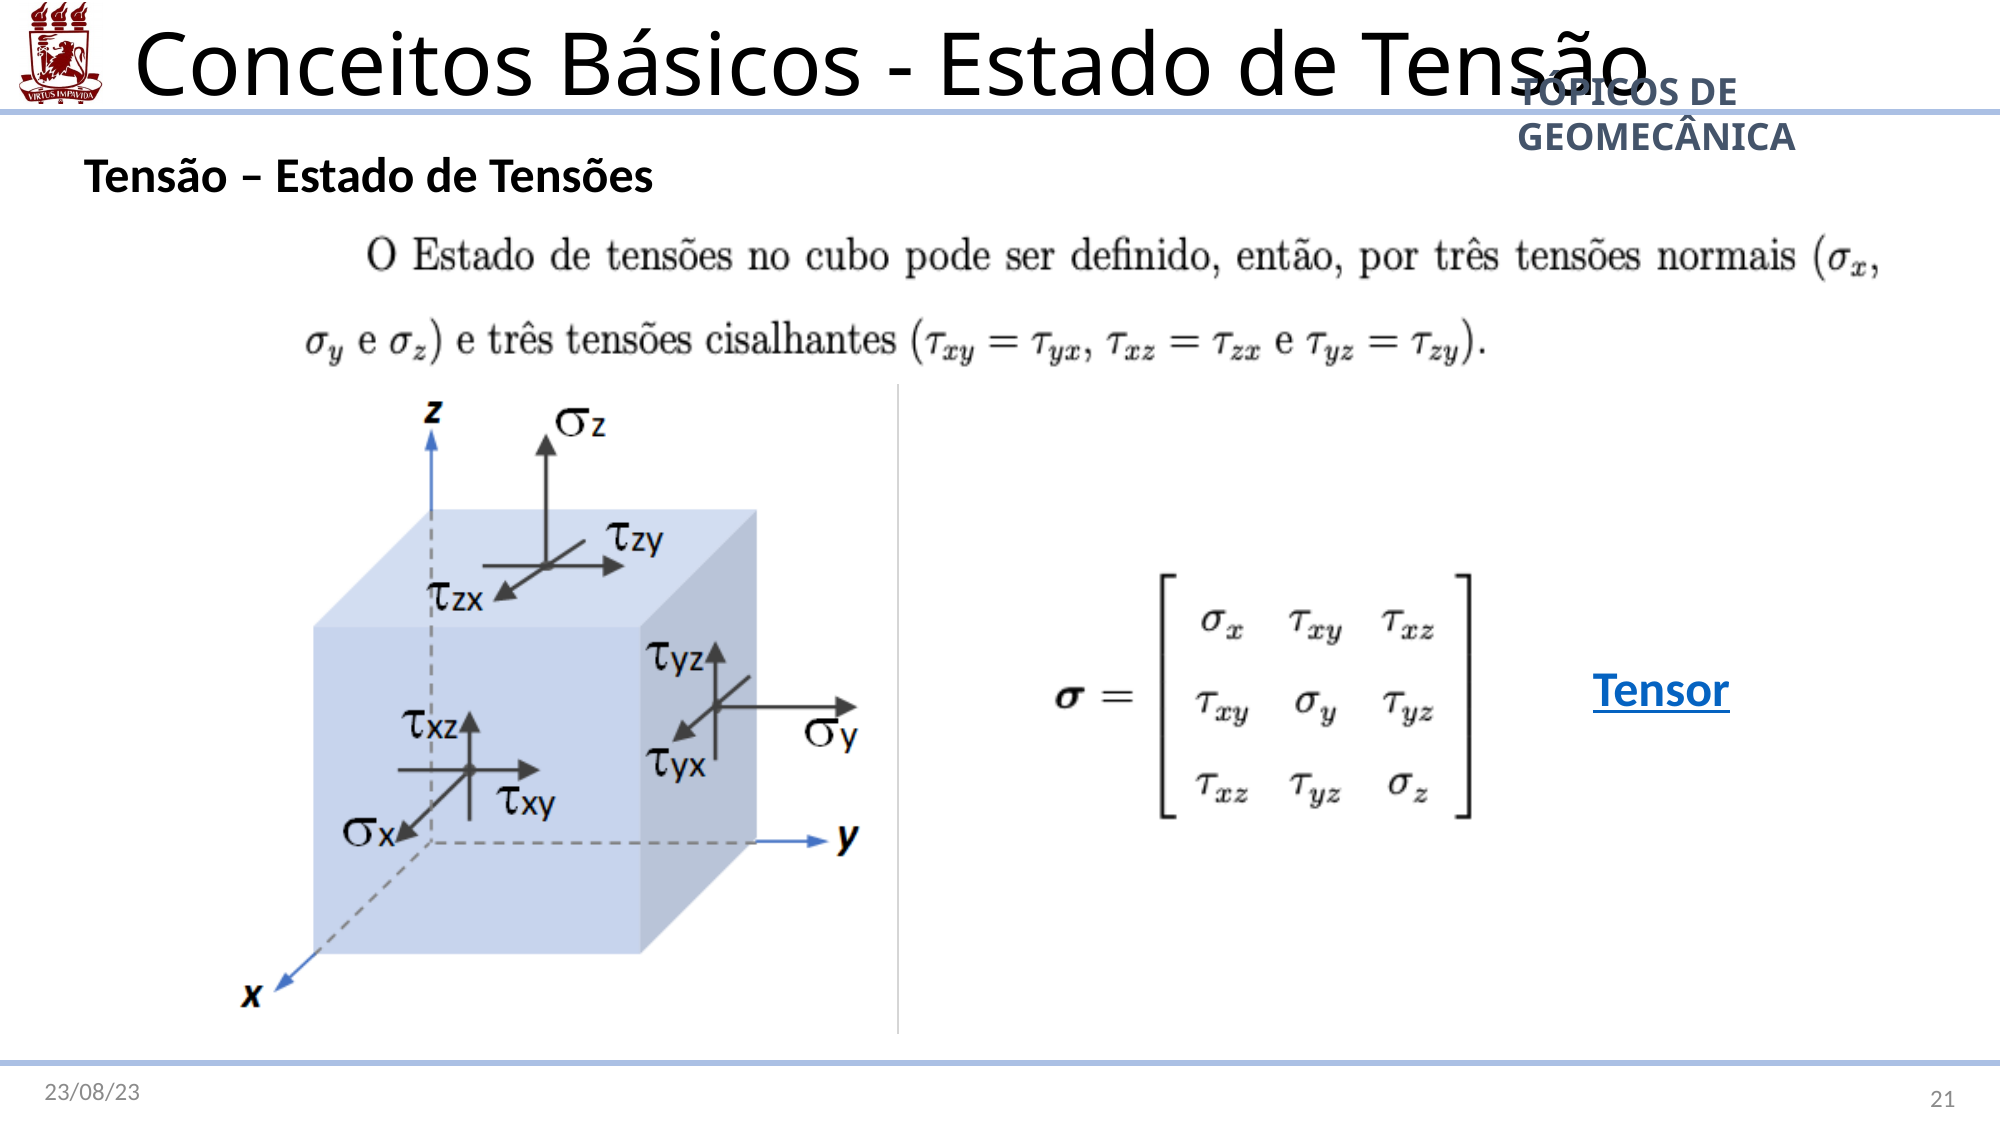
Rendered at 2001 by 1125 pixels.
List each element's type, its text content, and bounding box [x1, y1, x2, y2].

slide_number 21 [1520, 1067, 1971, 1125]
text_box TÓPICOS DE GEOMECÂNICA [1502, 60, 2000, 165]
picture [214, 357, 900, 1034]
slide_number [29, 1062, 480, 1118]
text_box Tensor [1578, 649, 1786, 725]
text_box Tensão – Estado de Tensões [69, 134, 1330, 210]
title Conceitos Básicos - Estado de Tensão [118, 12, 1844, 122]
picture [1012, 562, 1503, 830]
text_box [295, 210, 1905, 384]
picture [19, 2, 103, 104]
